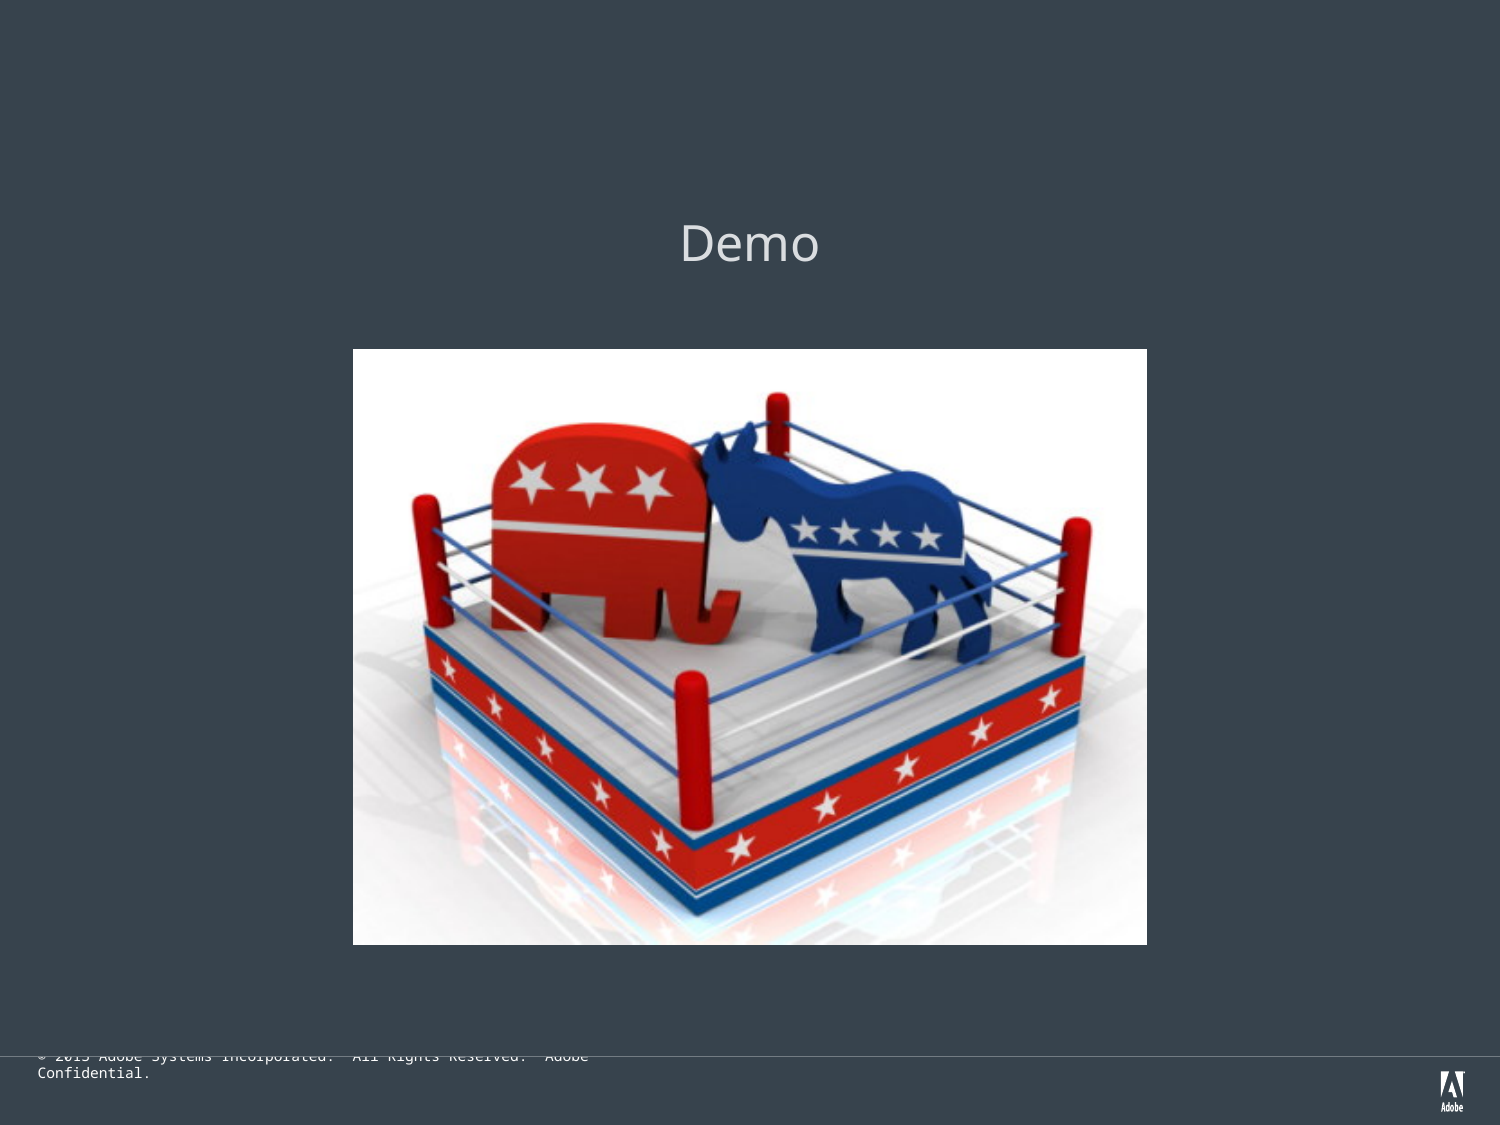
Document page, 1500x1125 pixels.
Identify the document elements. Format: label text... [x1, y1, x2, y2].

title Demo [37, 207, 1463, 275]
picture [353, 349, 1147, 946]
